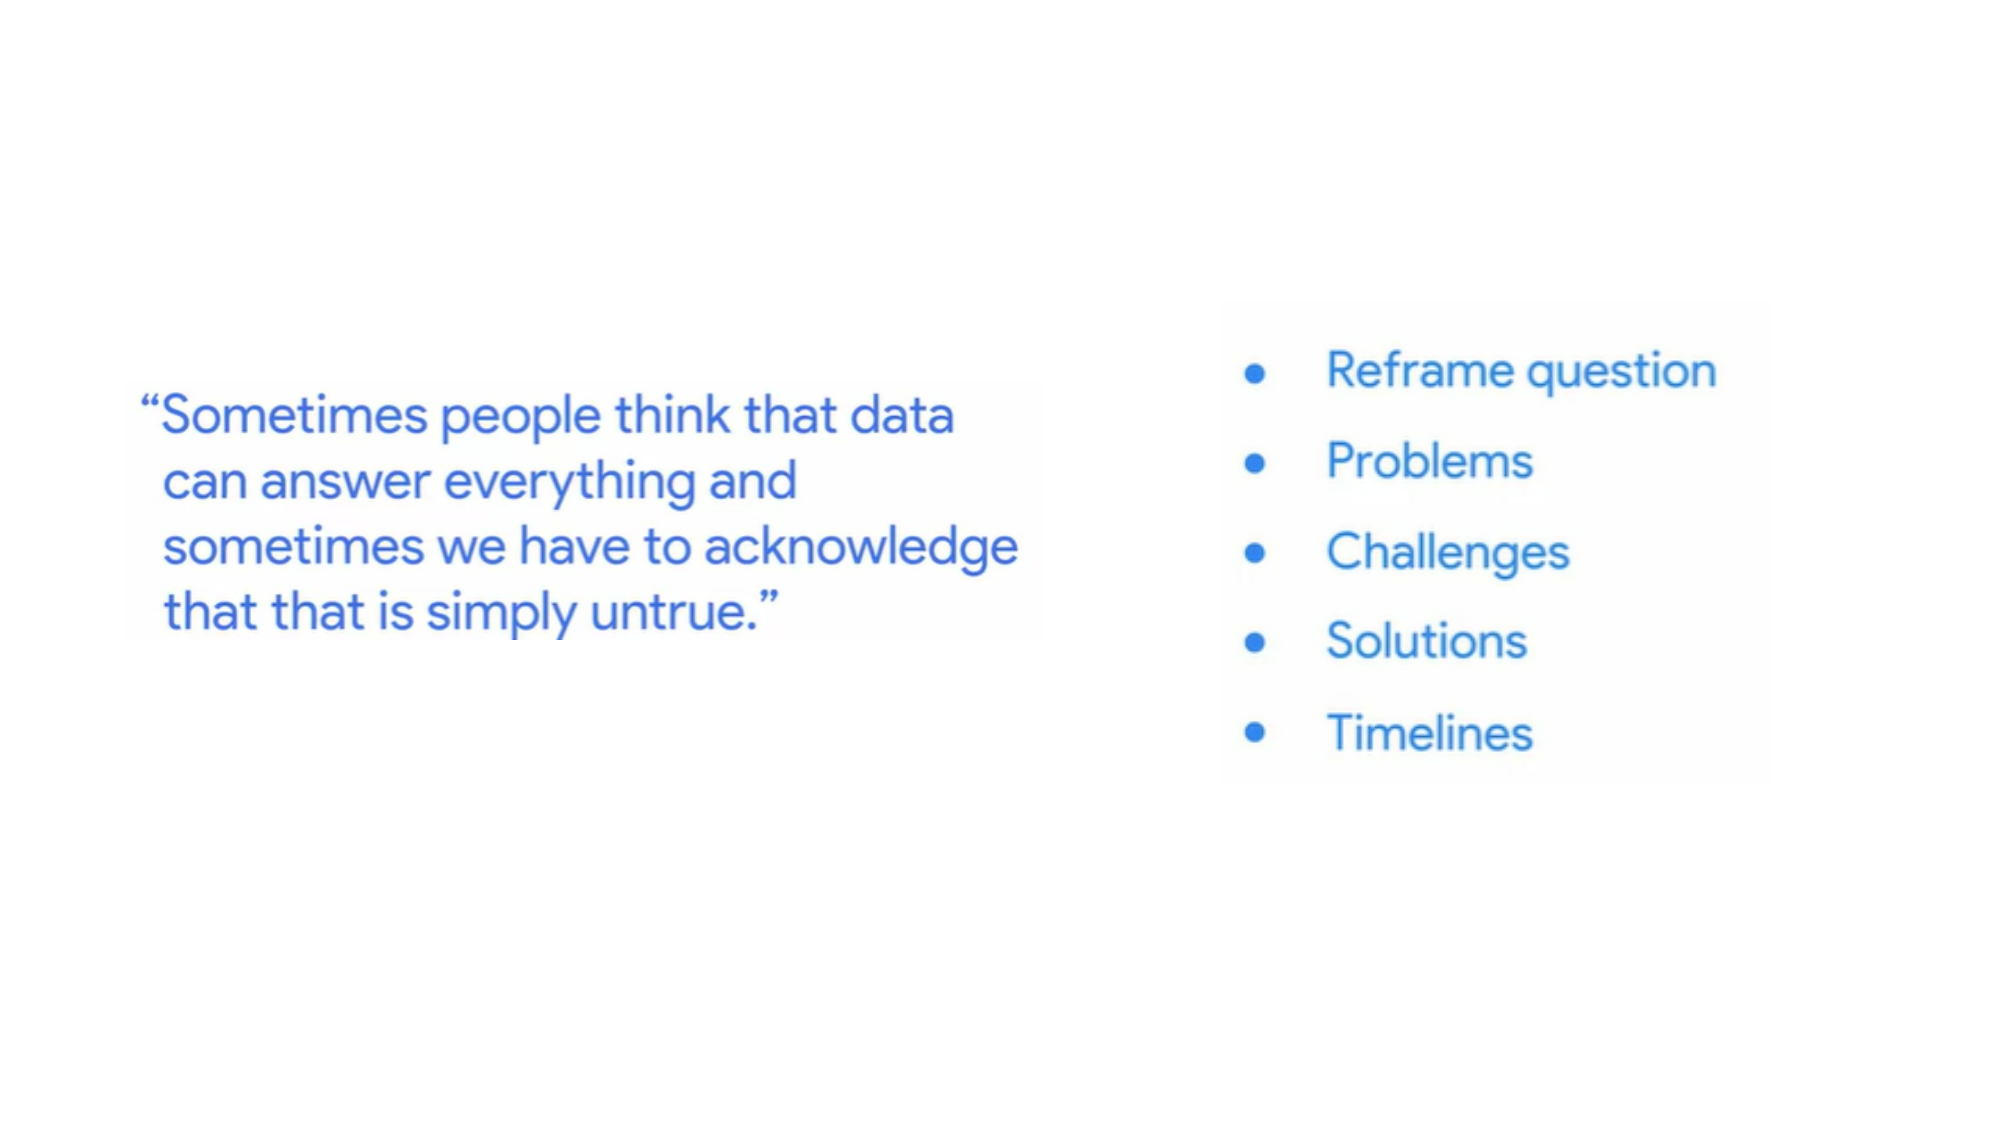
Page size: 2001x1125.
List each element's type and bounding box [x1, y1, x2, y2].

picture [126, 380, 1044, 640]
picture [1221, 300, 1771, 786]
